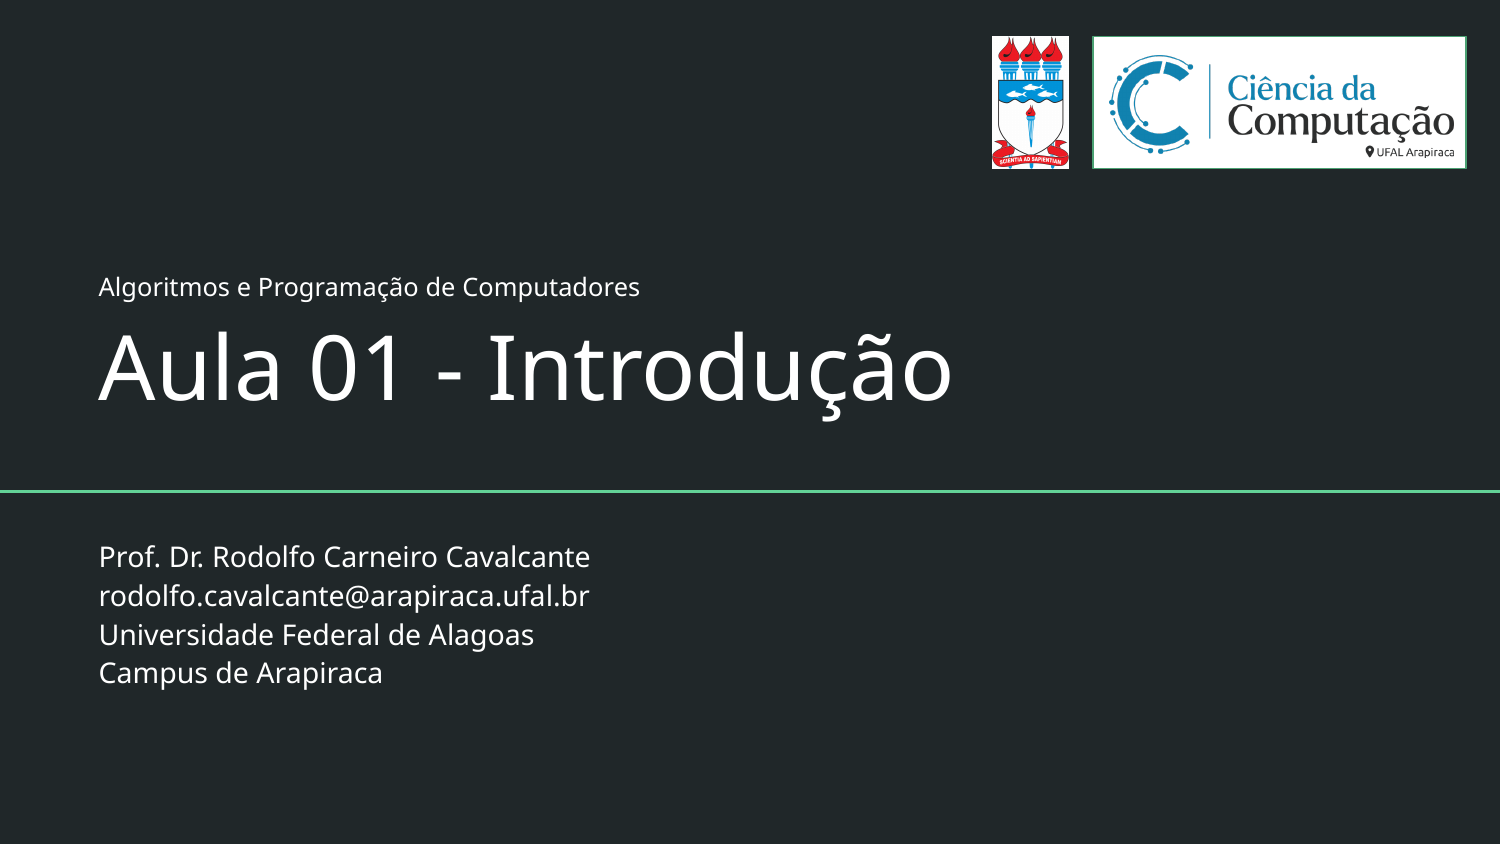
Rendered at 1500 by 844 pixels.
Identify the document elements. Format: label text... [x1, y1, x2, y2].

picture [1109, 54, 1454, 158]
subtitle Prof. Dr. Rodolfo Carneiro Cavalcante rodolfo.cavalcante@arapiraca.ufal.br Universidade Federal de Alagoas Campus de Arapiraca [83, 522, 1417, 710]
picture [991, 36, 1069, 169]
text_box [1093, 36, 1466, 169]
title Algoritmos e Programação de Computadores Aula 01 - Introdução [83, 240, 1417, 442]
